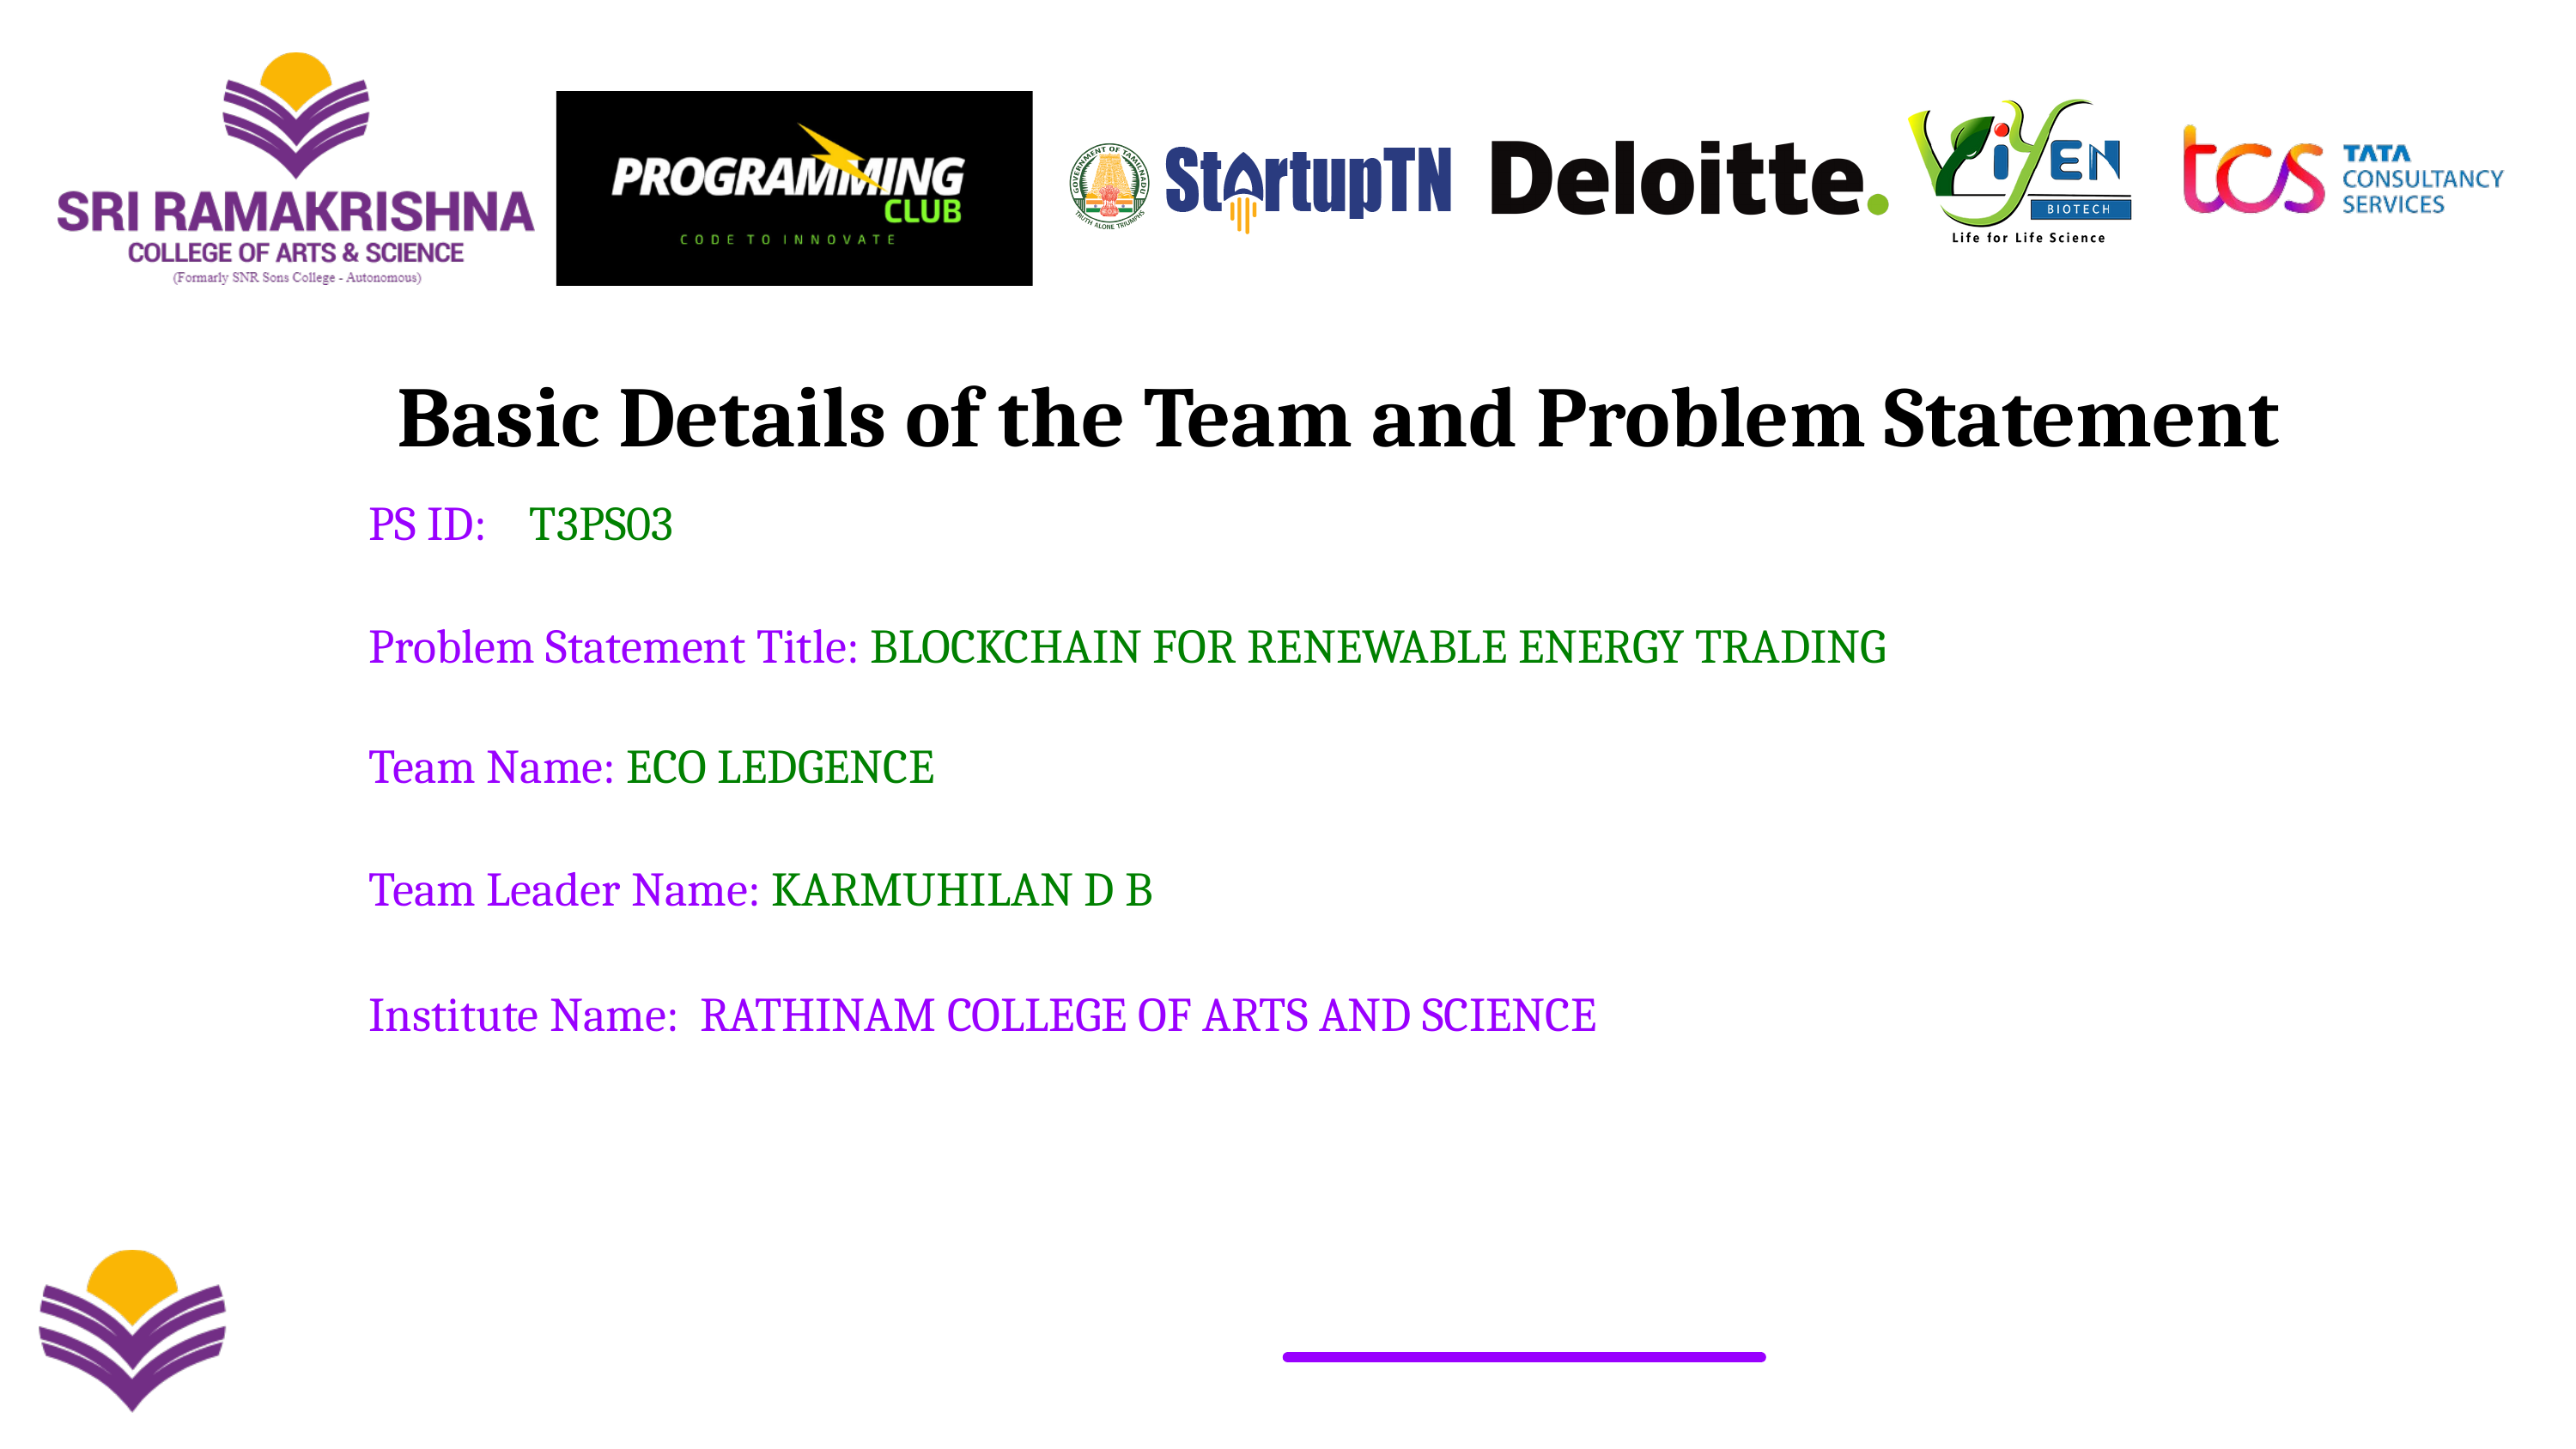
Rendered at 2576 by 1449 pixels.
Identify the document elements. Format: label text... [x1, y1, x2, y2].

picture [1065, 139, 1454, 239]
picture [13, 1250, 251, 1426]
picture [58, 52, 535, 286]
text_box PS ID: T3PS03 Problem Statement Title: BLOCKCHAIN FOR RENEWABLE ENERGY TRADING Team Name: ECO LEDGENCE Team Leader Name: KARMUHILAN D B Institute Name: RATHINAM COLLEGE OF ARTS AND SCIENCE [368, 487, 2439, 1041]
picture [556, 91, 1033, 286]
text_box Basic Details of the Team and Problem Statement [125, 342, 2553, 464]
picture [1461, 91, 2539, 247]
